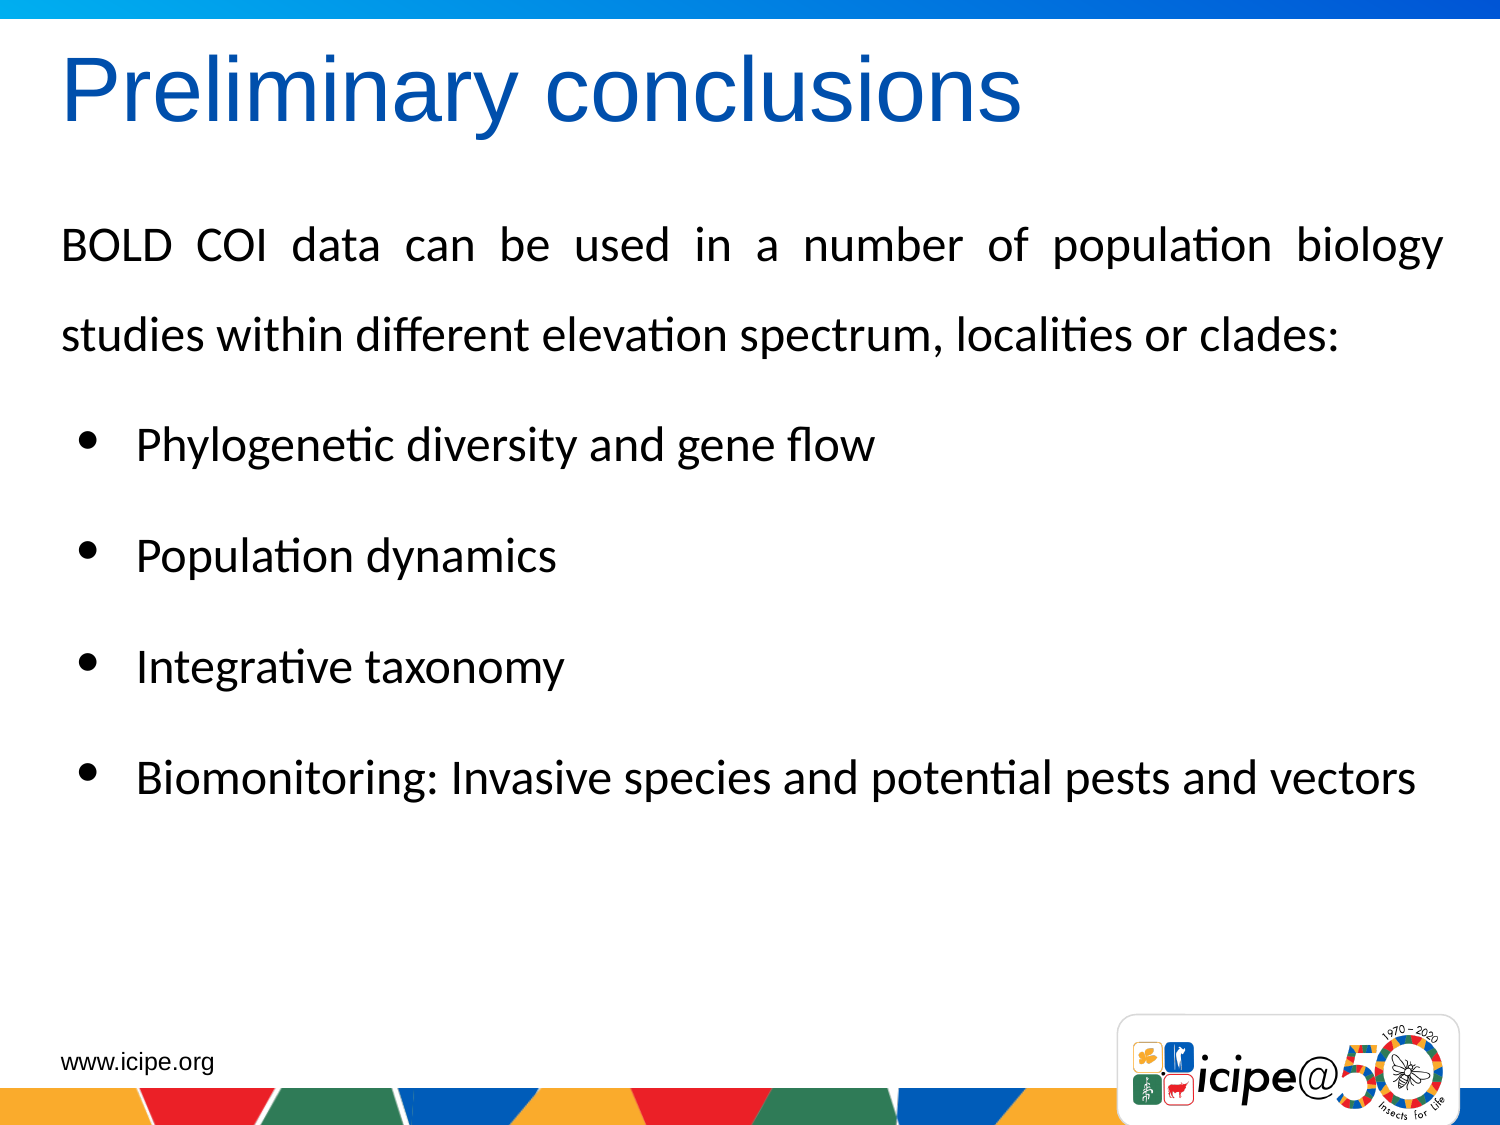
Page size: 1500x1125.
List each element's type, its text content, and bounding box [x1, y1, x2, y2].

picture [0, 1088, 1124, 1125]
list BOLD COI data can be used in a number of population biology studies within different elevation spectrum, localities or clades: Phylogenetic diversity and gene flow Population dynamics Integrative taxonomy Biomonitoring: Invasive species and potential pests and vectors [45, 173, 1460, 976]
title Preliminary conclusions [45, 27, 1467, 156]
picture [1128, 1024, 1449, 1121]
picture [1452, 1088, 1500, 1125]
